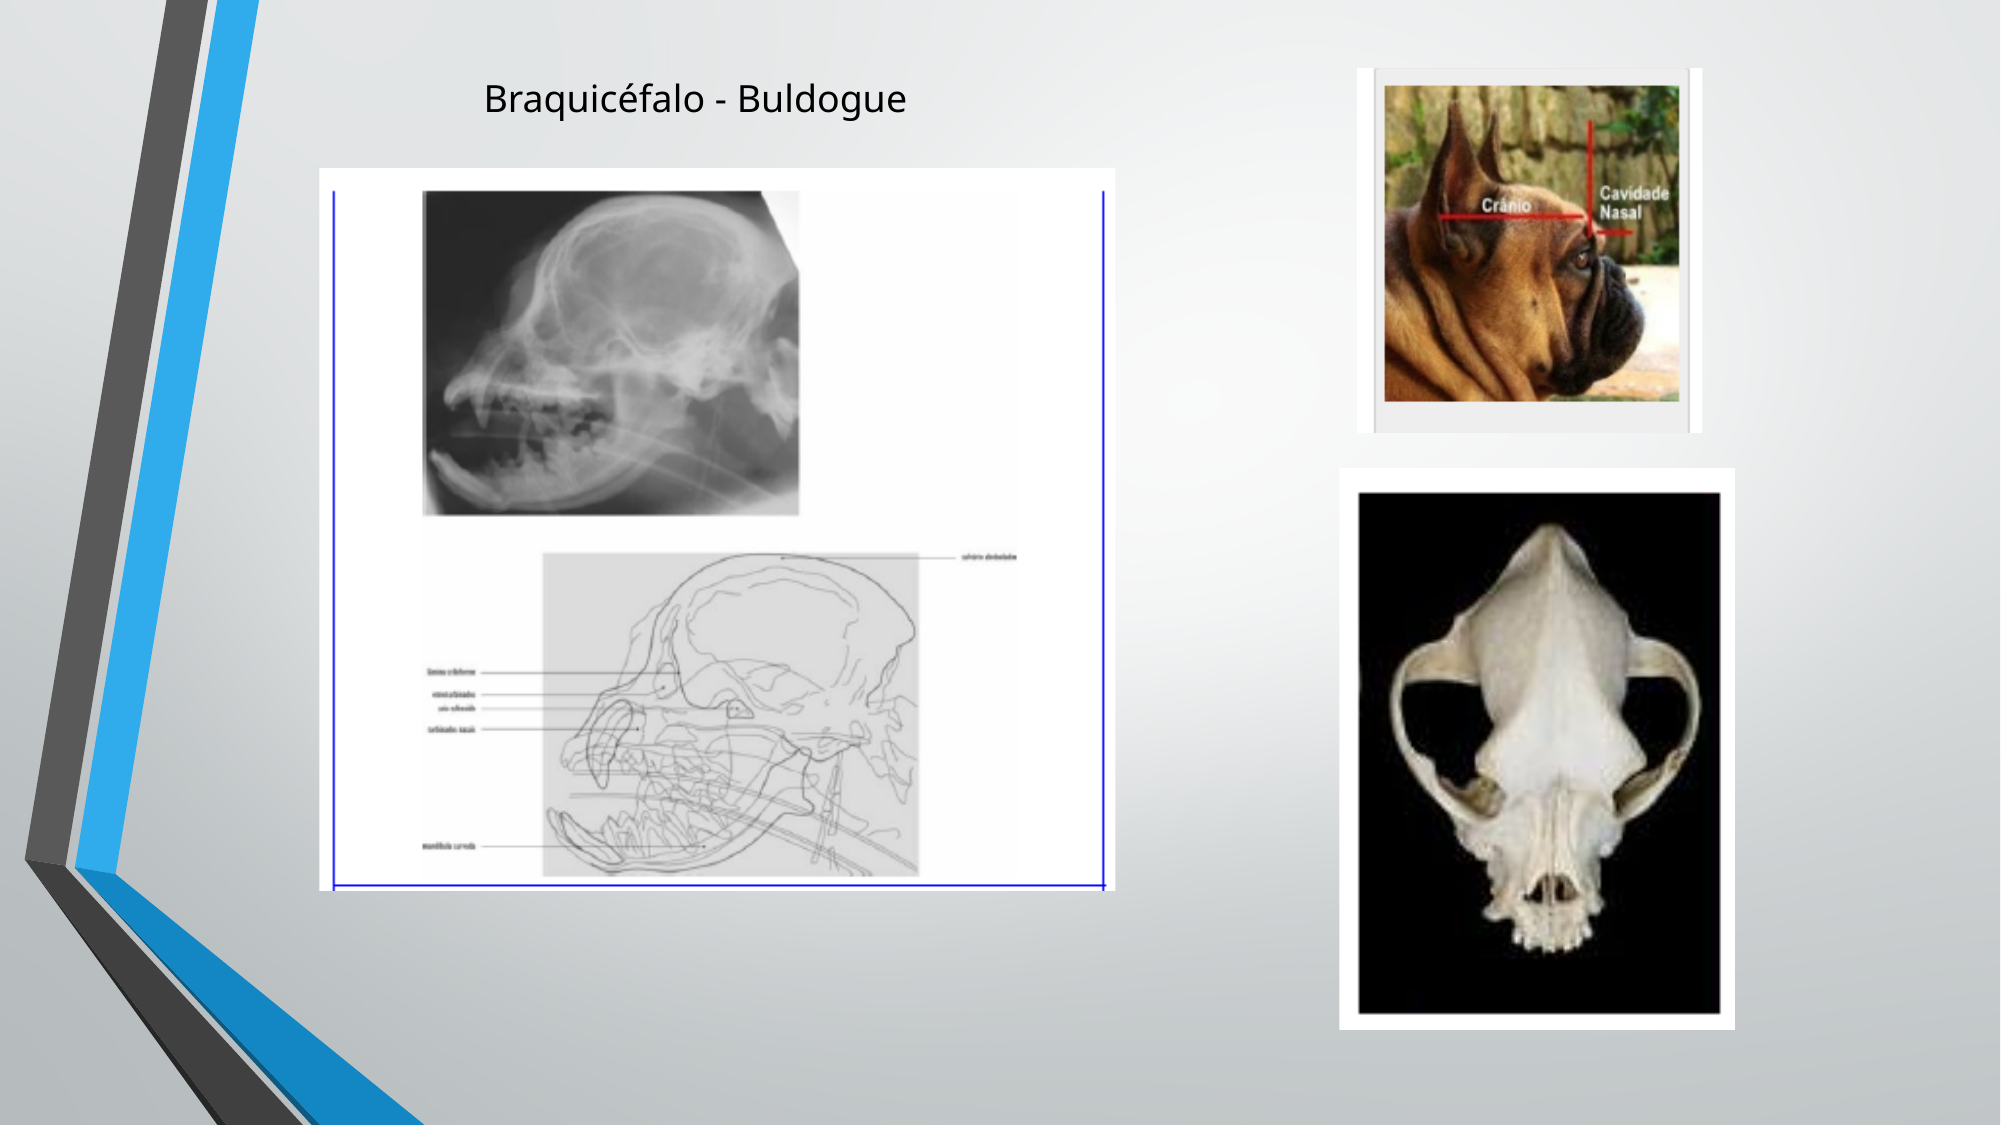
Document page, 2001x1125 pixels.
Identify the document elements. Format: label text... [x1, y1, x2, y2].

picture [1356, 67, 1703, 434]
text_box Braquicéfalo - Buldogue [341, 67, 1050, 128]
picture [1338, 468, 1736, 1030]
picture [318, 168, 1116, 891]
